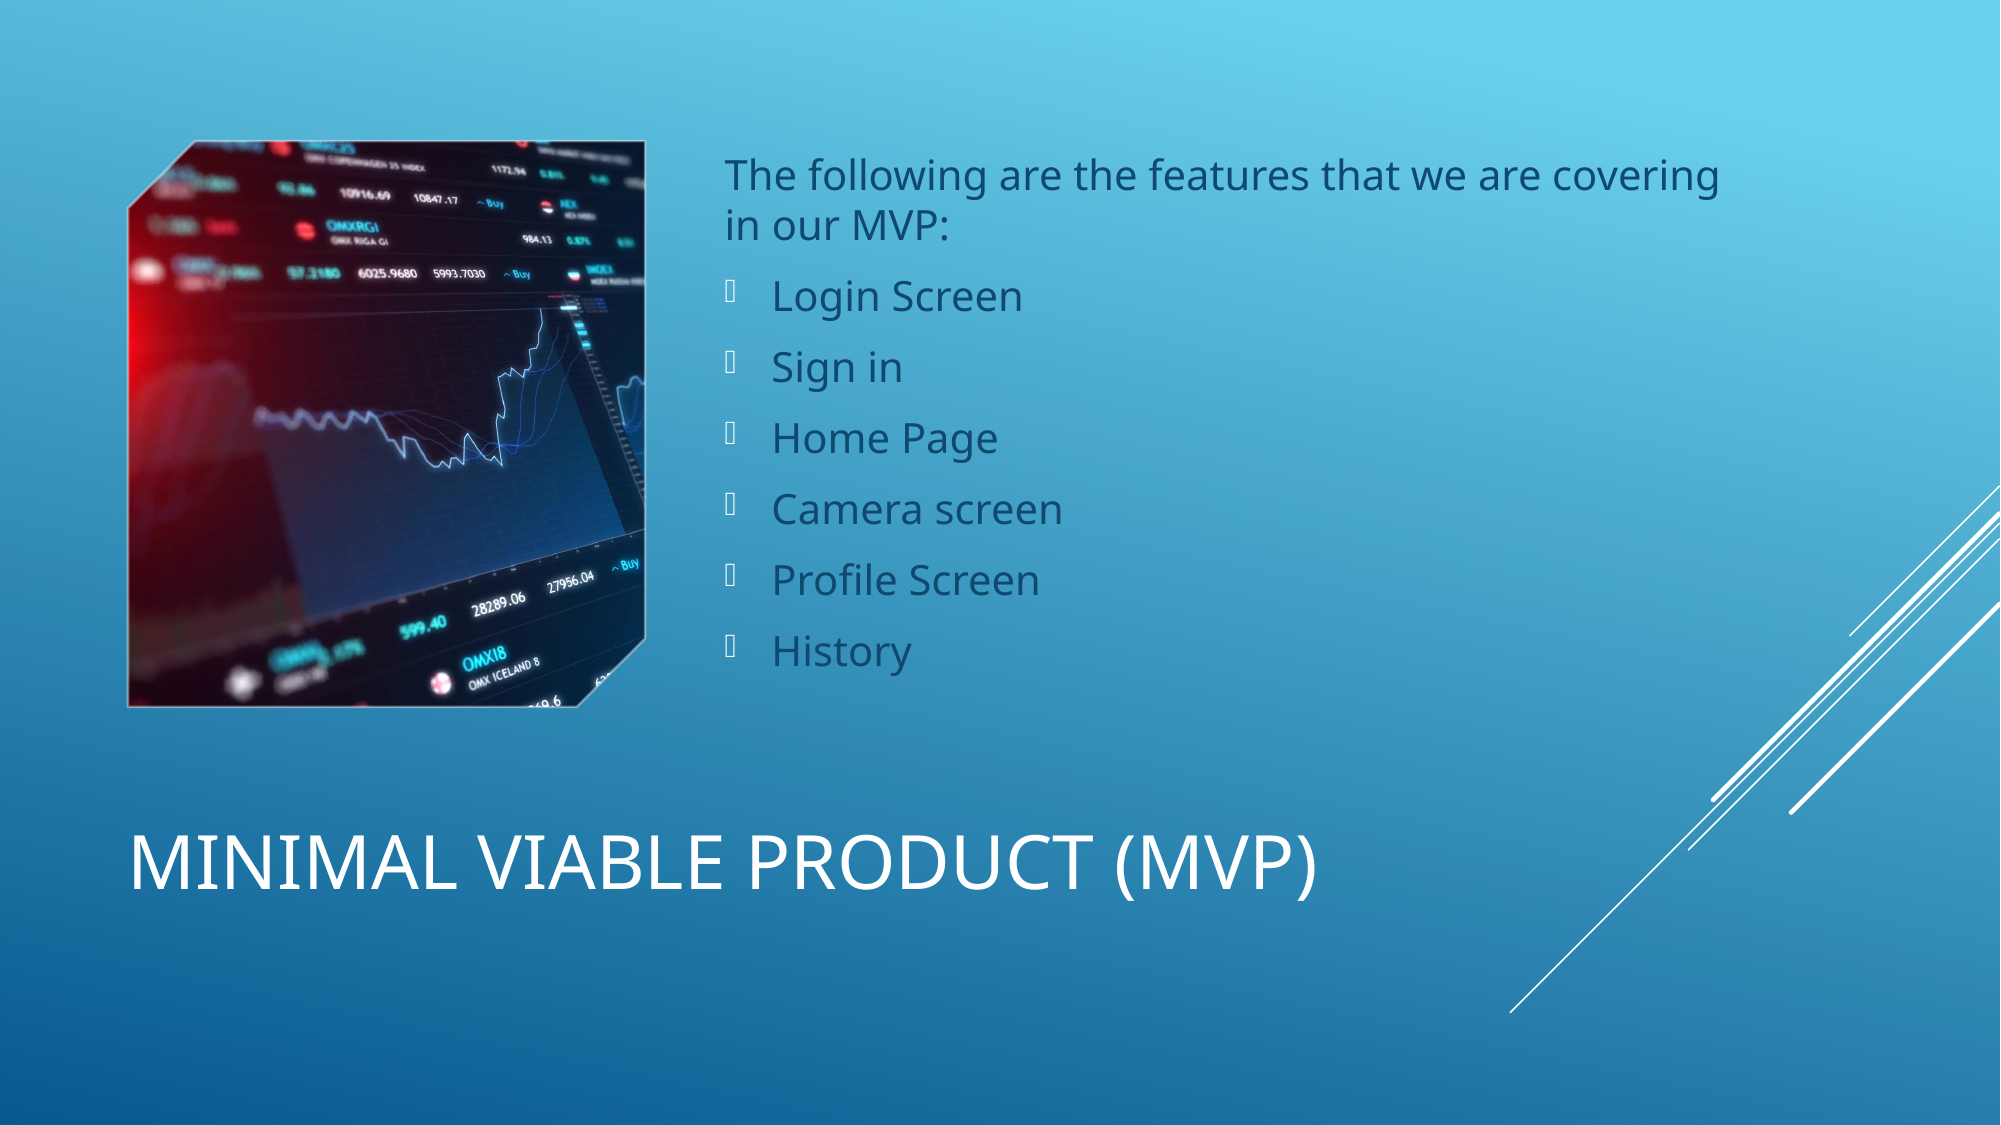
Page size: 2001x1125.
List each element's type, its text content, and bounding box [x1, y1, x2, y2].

picture [127, 140, 646, 708]
title Minimal Viable Product (MVP) [112, 736, 1513, 984]
list The following are the features that we are covering in our MVP: Login Screen Sign in Home Page Camera screen Profile Screen History [709, 141, 1781, 707]
